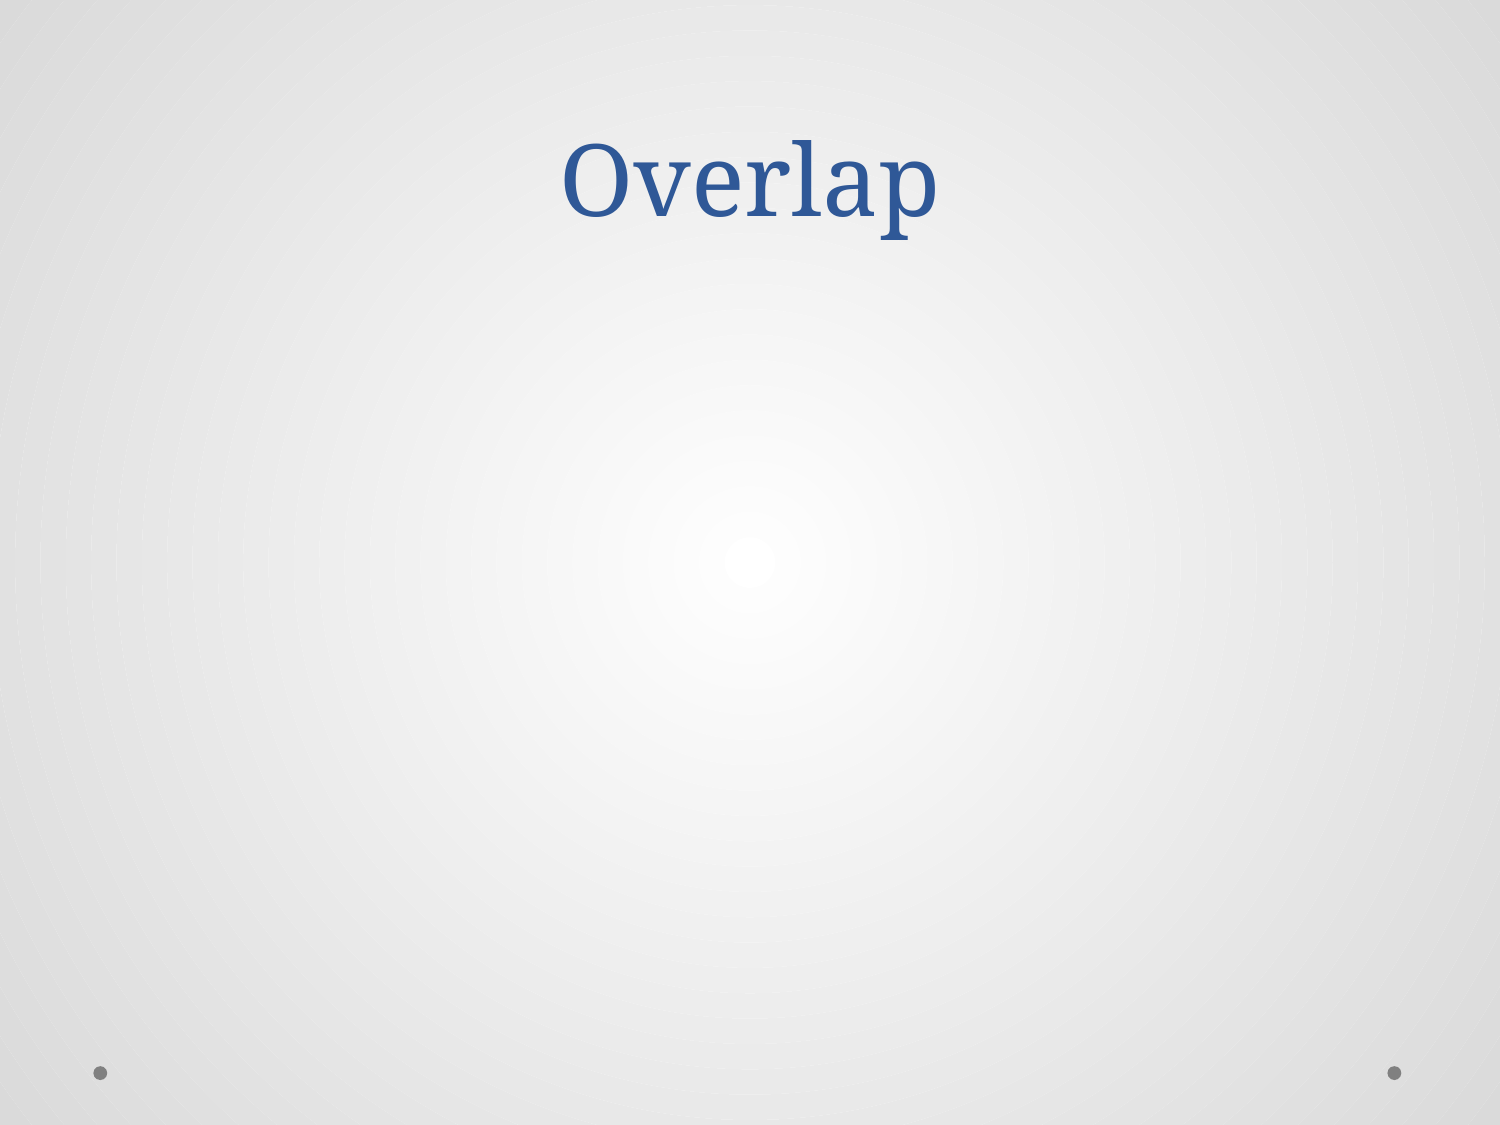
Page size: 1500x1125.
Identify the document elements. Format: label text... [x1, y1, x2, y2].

title Overlap [75, 0, 1425, 245]
